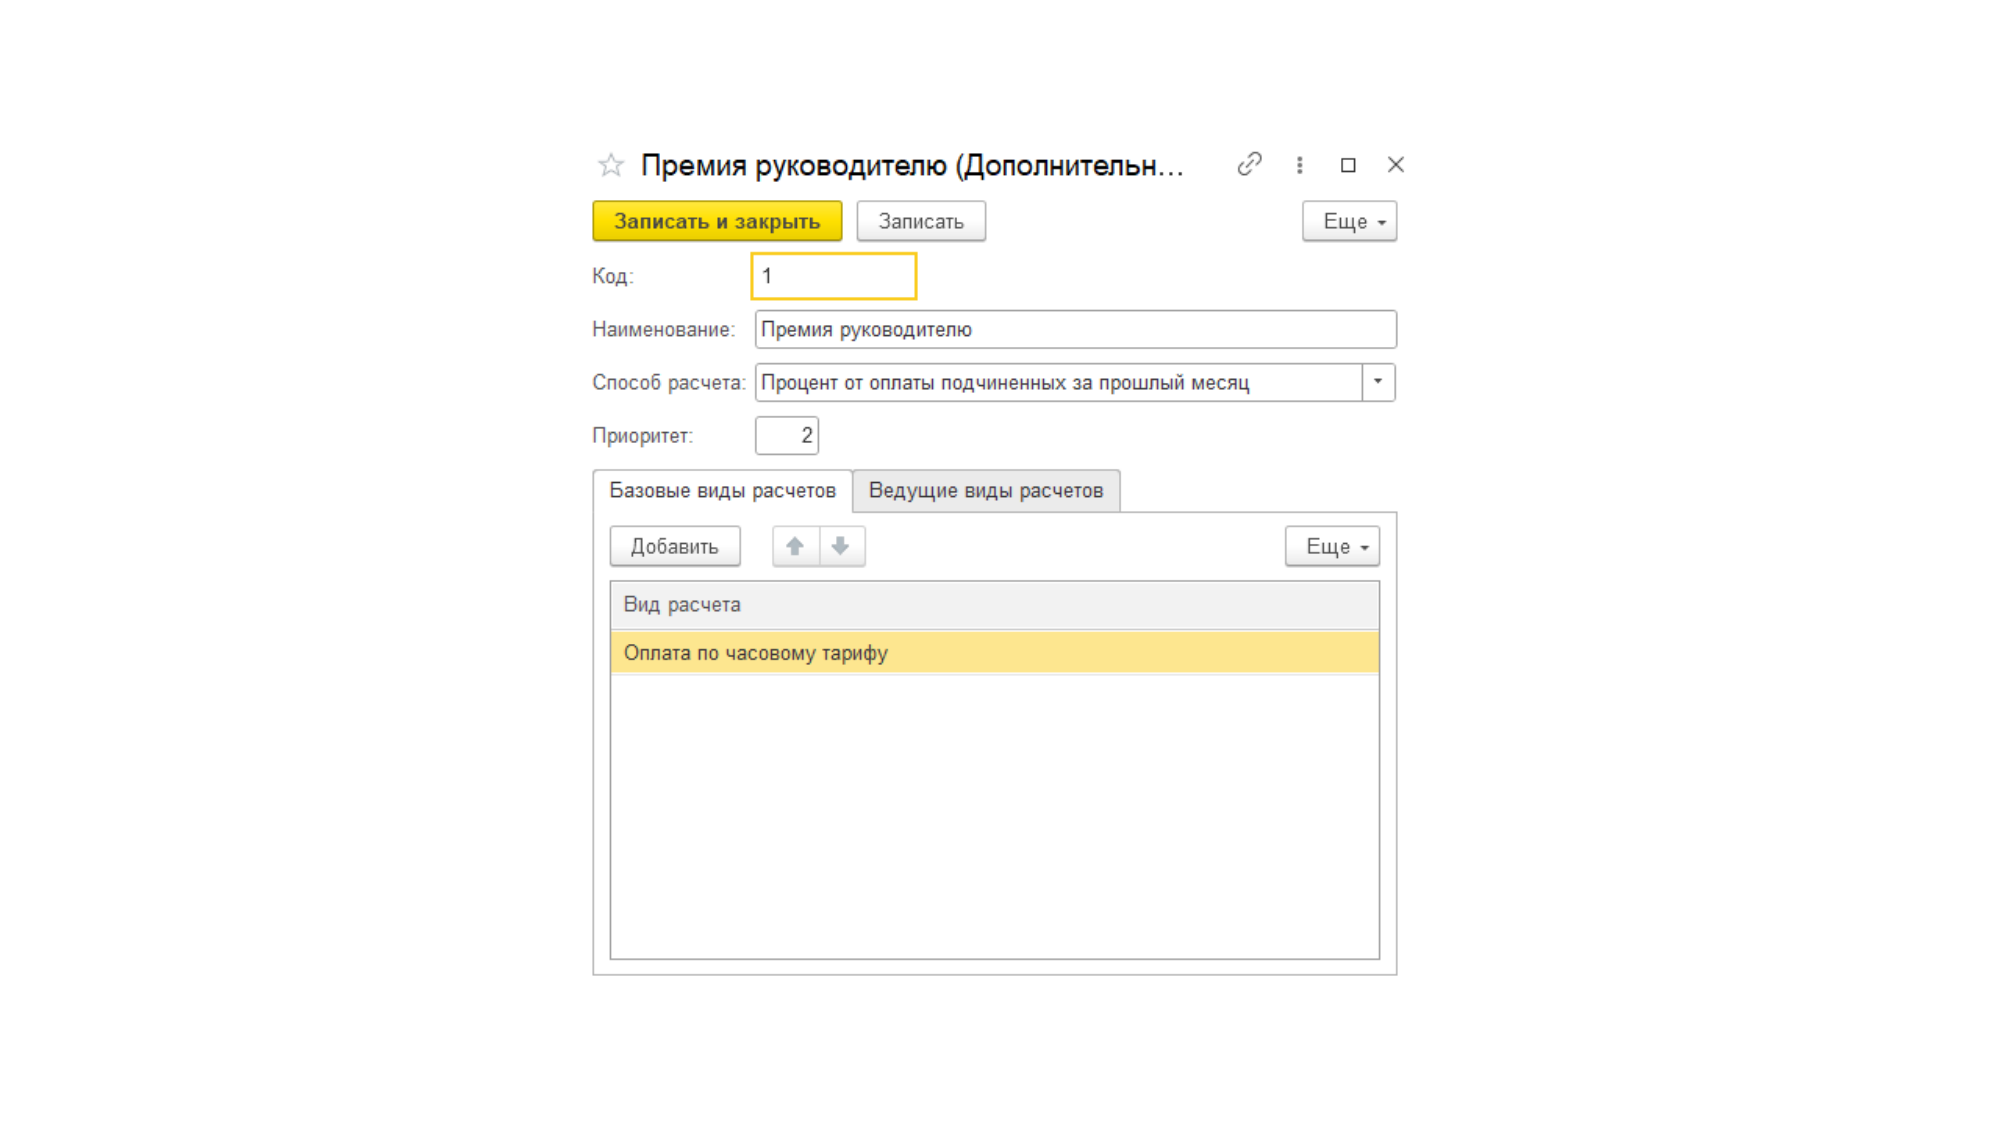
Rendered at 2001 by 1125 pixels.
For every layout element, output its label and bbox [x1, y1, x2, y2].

picture [574, 135, 1426, 990]
